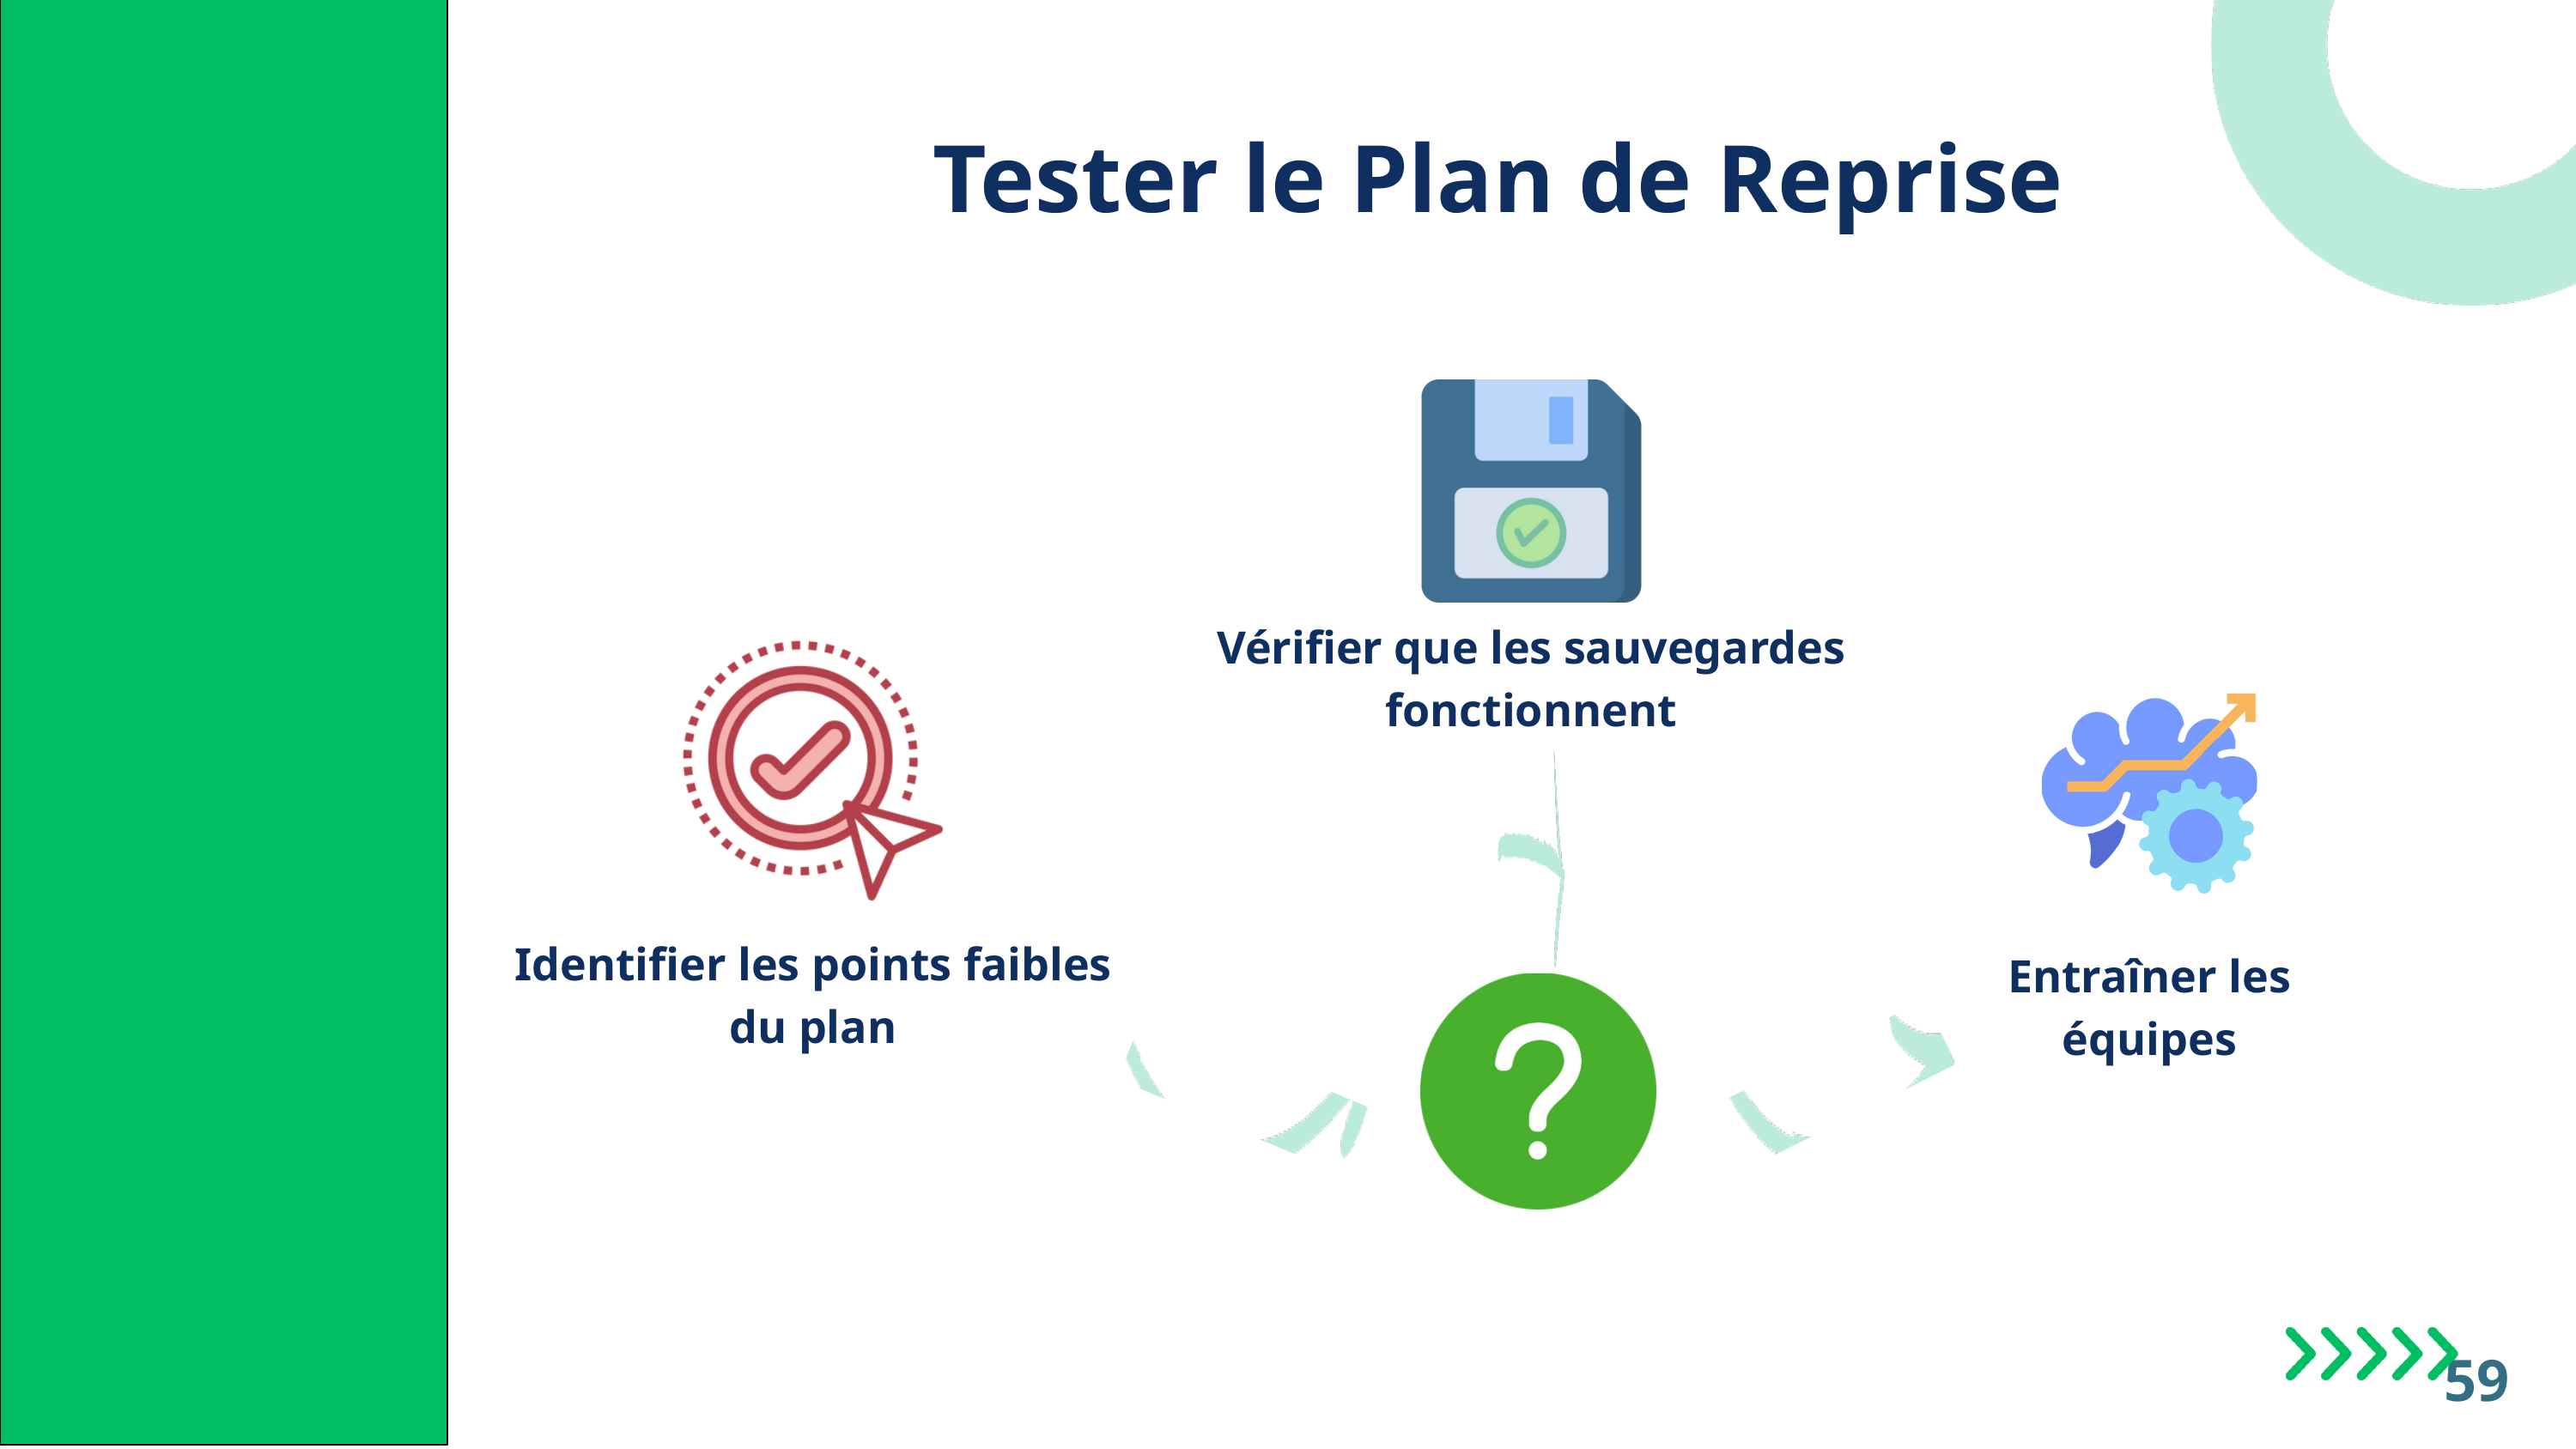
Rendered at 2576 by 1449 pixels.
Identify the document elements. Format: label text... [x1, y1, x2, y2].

text_box Entraîner les équipes [1927, 938, 2372, 1064]
text_box [1498, 749, 1564, 968]
text_box Vérifier que les sauvegardes fonctionnent [1173, 609, 1890, 736]
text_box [0, 0, 448, 1446]
text_box [1420, 379, 1643, 603]
text_box Identifier les points faibles du plan [490, 927, 1136, 1053]
text_box [2285, 1326, 2458, 1357]
text_box [1697, 999, 1956, 1178]
text_box [2041, 685, 2257, 901]
text_box [1420, 973, 1657, 1210]
text_box [679, 637, 947, 905]
text_box [1116, 1012, 1379, 1178]
text_box Tester le Plan de Reprise [490, 112, 2064, 349]
slide_number 59 [2221, 1357, 2523, 1410]
text_box [2211, 0, 2576, 306]
